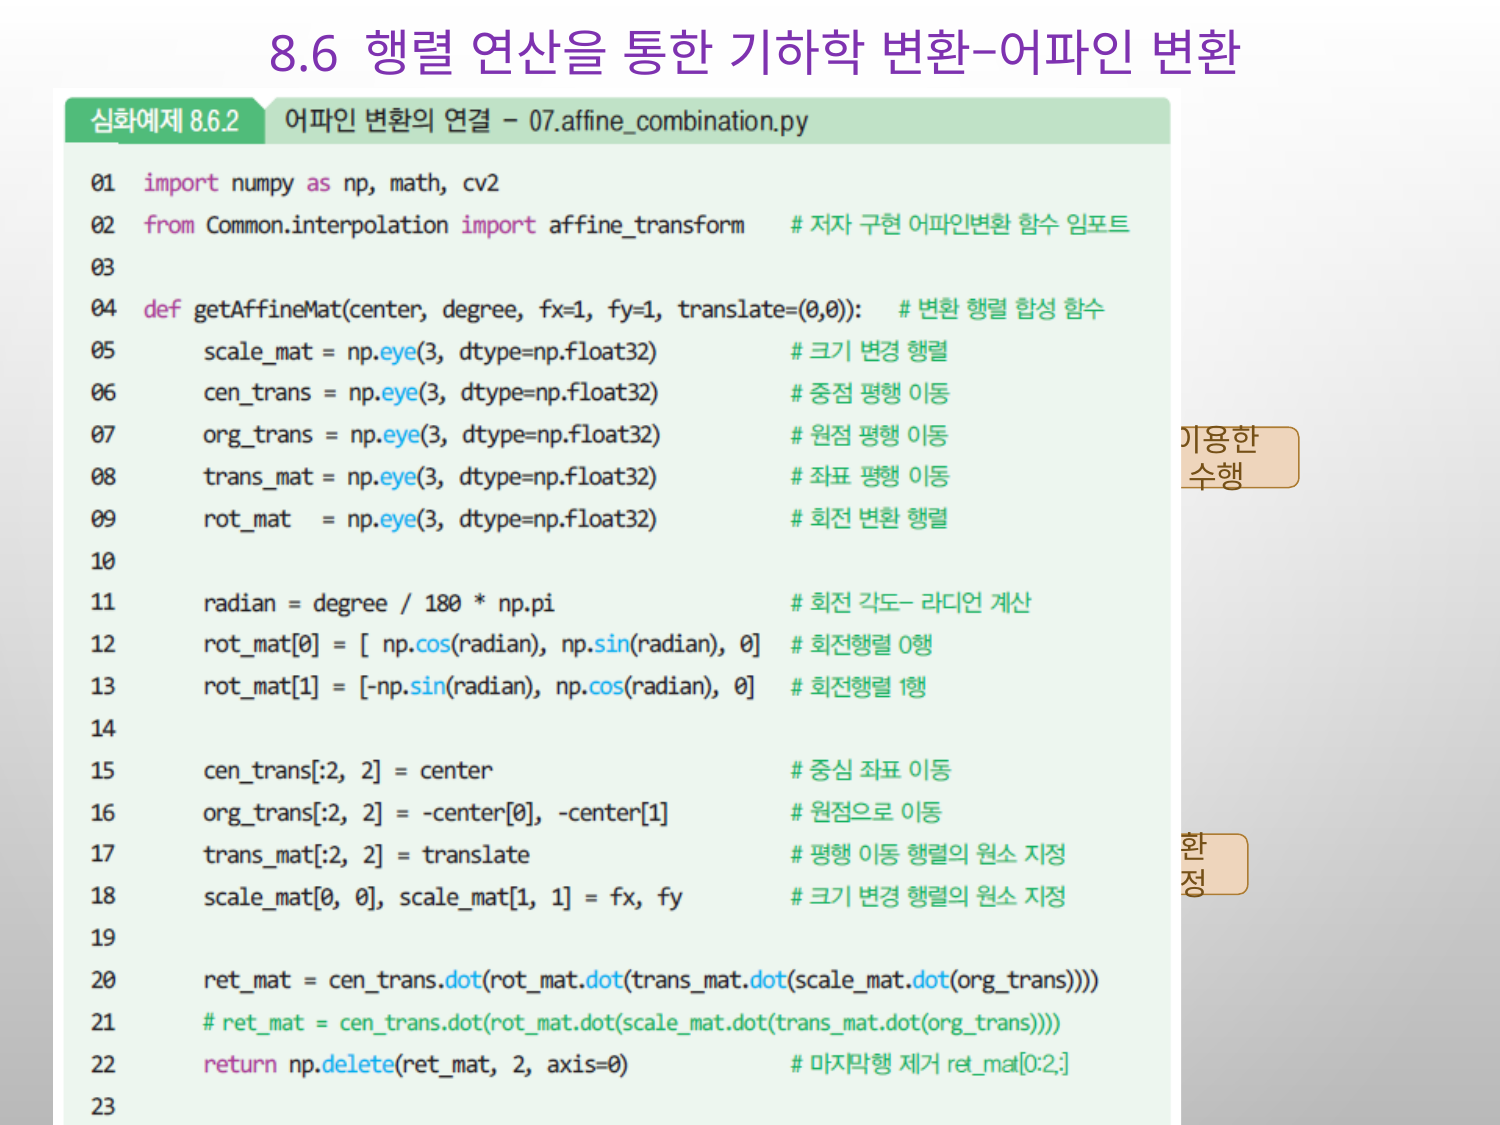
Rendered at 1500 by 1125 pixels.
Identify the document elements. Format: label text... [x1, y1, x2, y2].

text_box 회전 변환 행렬 지정 [1186, 833, 1249, 896]
text_box 행렬 곱을 이용한 복합 변환 수행 [1186, 426, 1300, 489]
title 8.6 행렬 연산을 통한 기하학 변환–어파인 변환 [53, 4, 1459, 107]
picture [0, 0, 1500, 1125]
